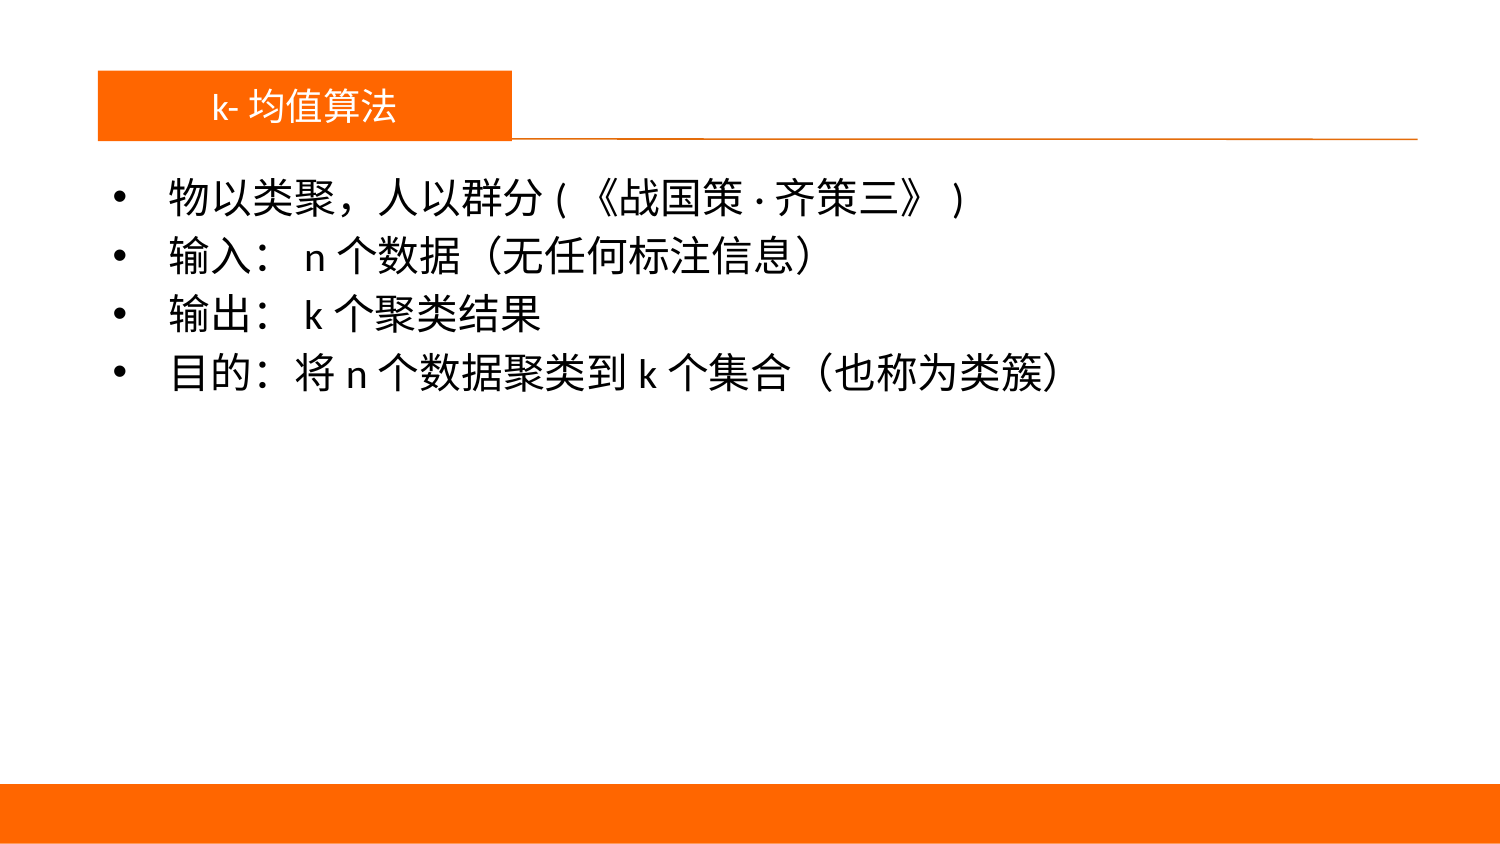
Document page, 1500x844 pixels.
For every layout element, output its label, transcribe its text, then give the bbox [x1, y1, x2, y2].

text_box k-均值算法 [96, 68, 514, 143]
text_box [123, 140, 130, 146]
text_box [99, 70, 130, 147]
text_box [0, 782, 1500, 844]
text_box 物以类聚，人以群分(《战国策·齐策三》) 输入：n个数据（无任何标注信息） 输出：k个聚类结果 目的：将n个数据聚类到k个集合（也称为类簇） [97, 164, 1418, 404]
